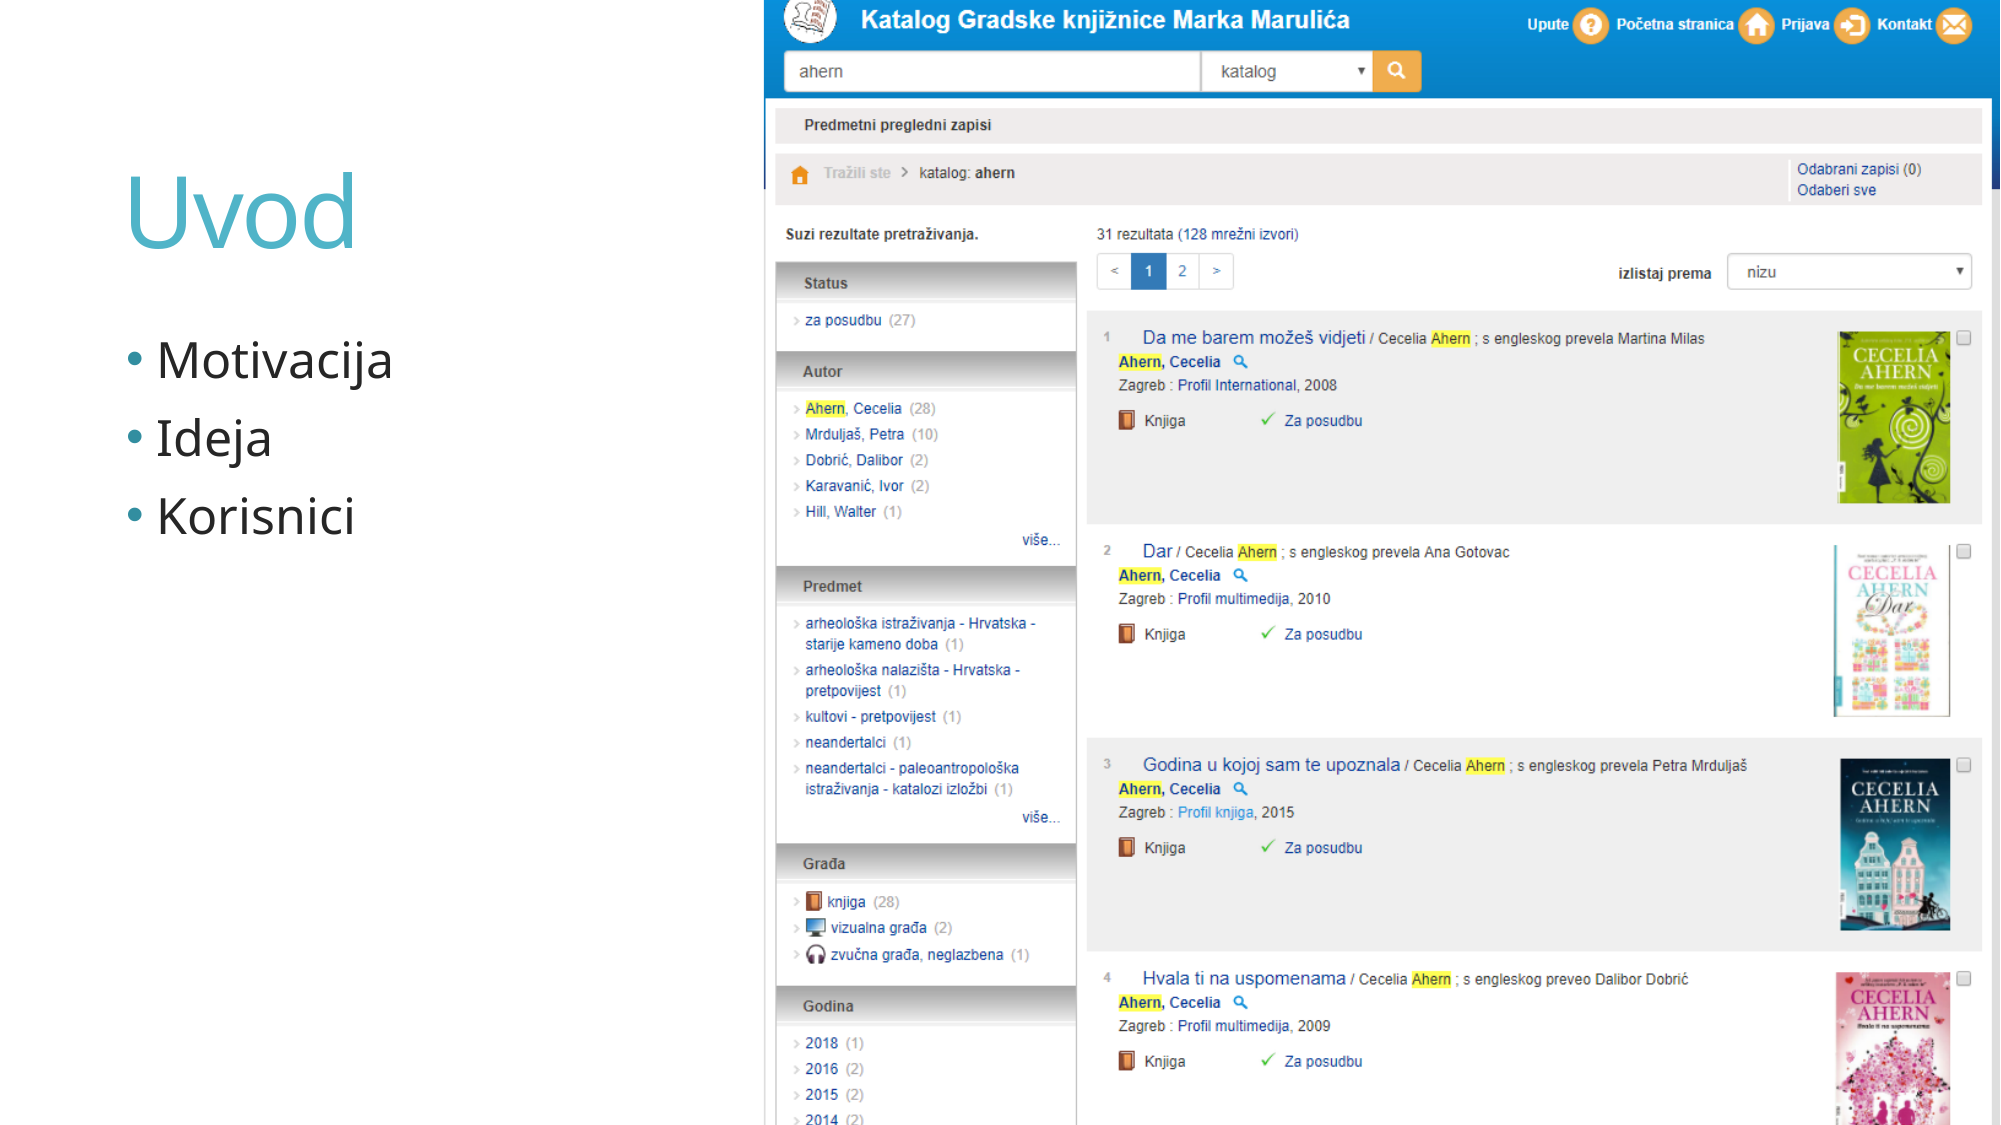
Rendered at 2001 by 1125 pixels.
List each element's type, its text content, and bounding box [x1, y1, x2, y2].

title Uvod [107, 81, 763, 354]
list Motivacija Ideja Korisnici [111, 329, 763, 948]
picture [763, 0, 2000, 1125]
